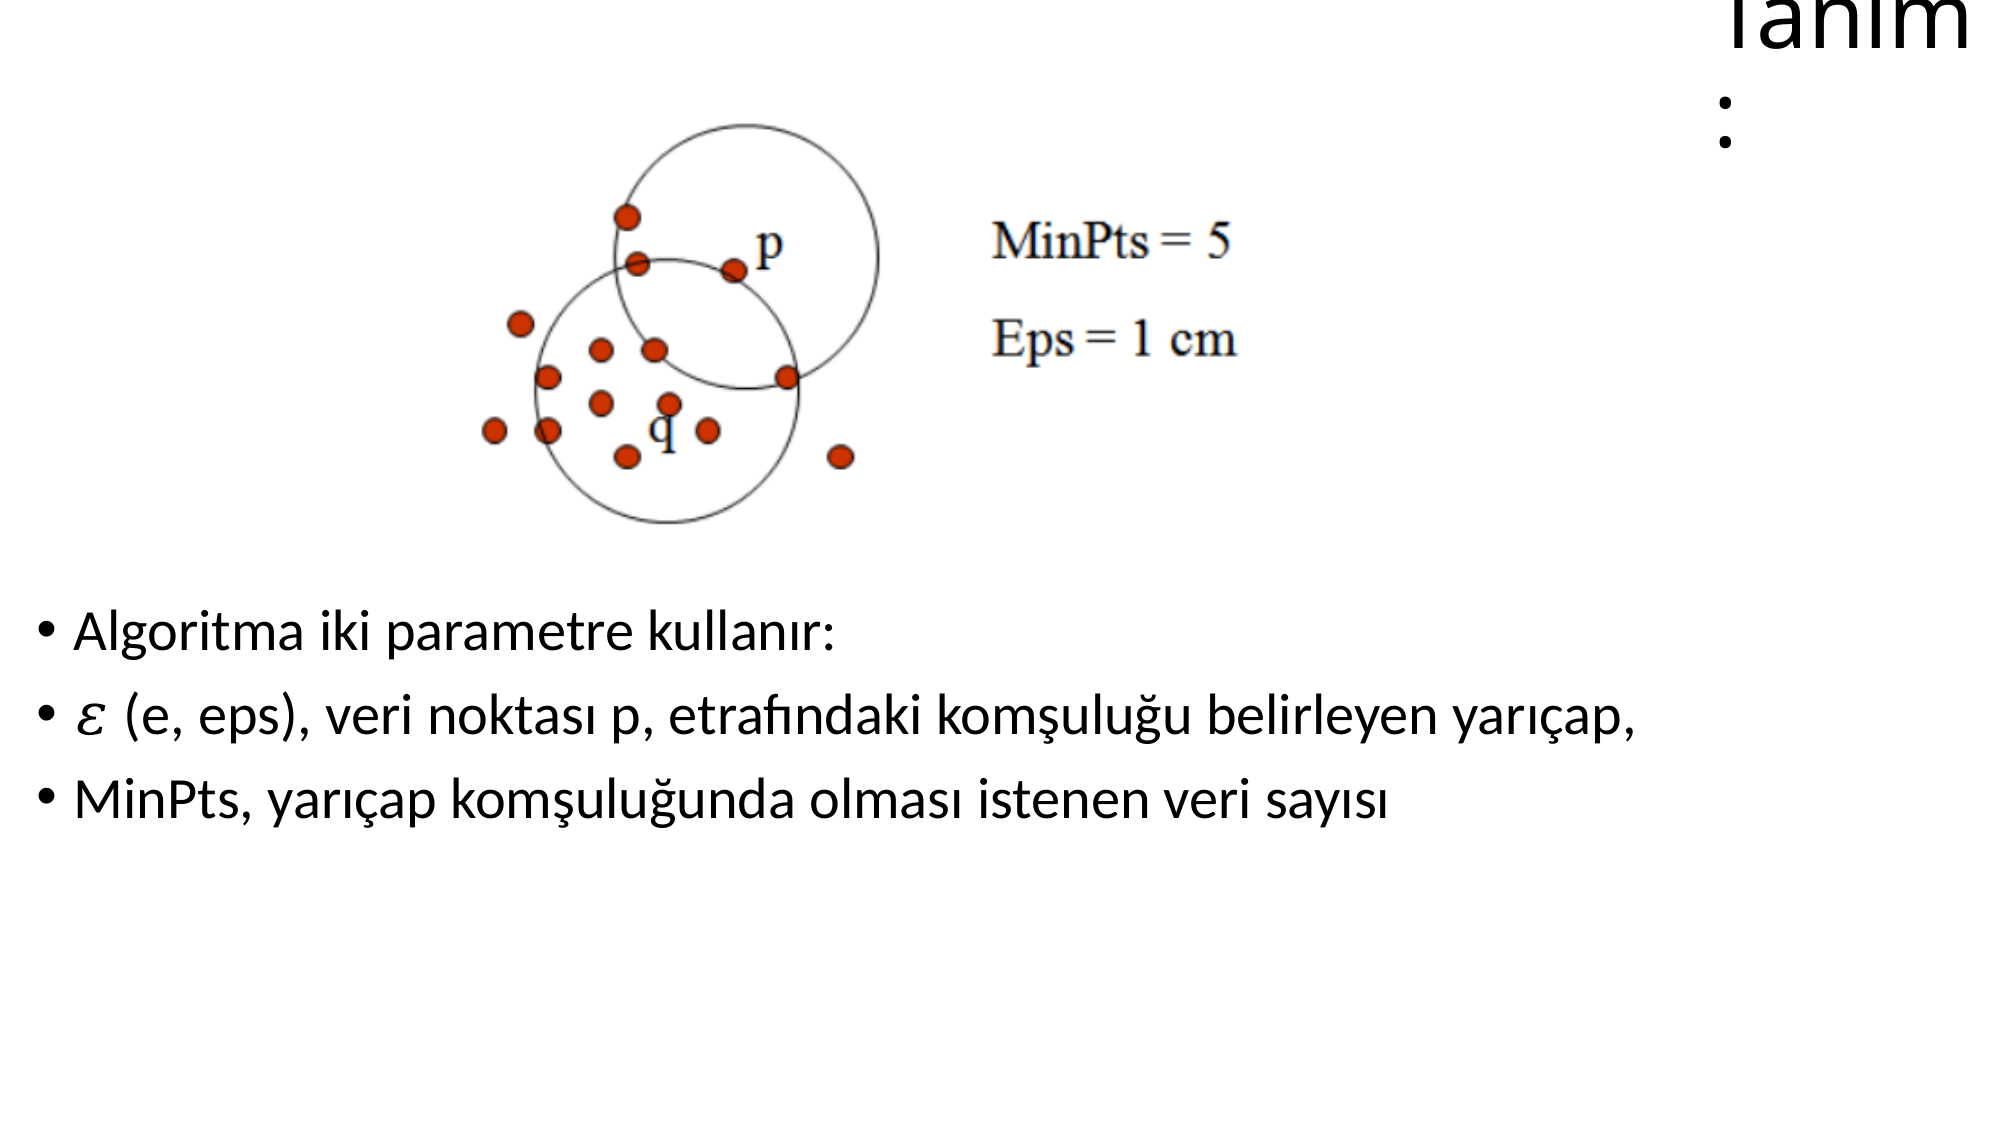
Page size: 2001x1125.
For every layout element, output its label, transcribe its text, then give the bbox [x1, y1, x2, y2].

title Tanım: [1698, 0, 2000, 137]
list Algoritma iki parametre kullanır: 𝜀 (e, eps), veri noktası p, etrafındaki komşuluğu belirleyen yarıçap, MinPts, yarıçap komşuluğunda olması istenen veri sayısı [21, 592, 1863, 1014]
picture [412, 86, 1310, 528]
